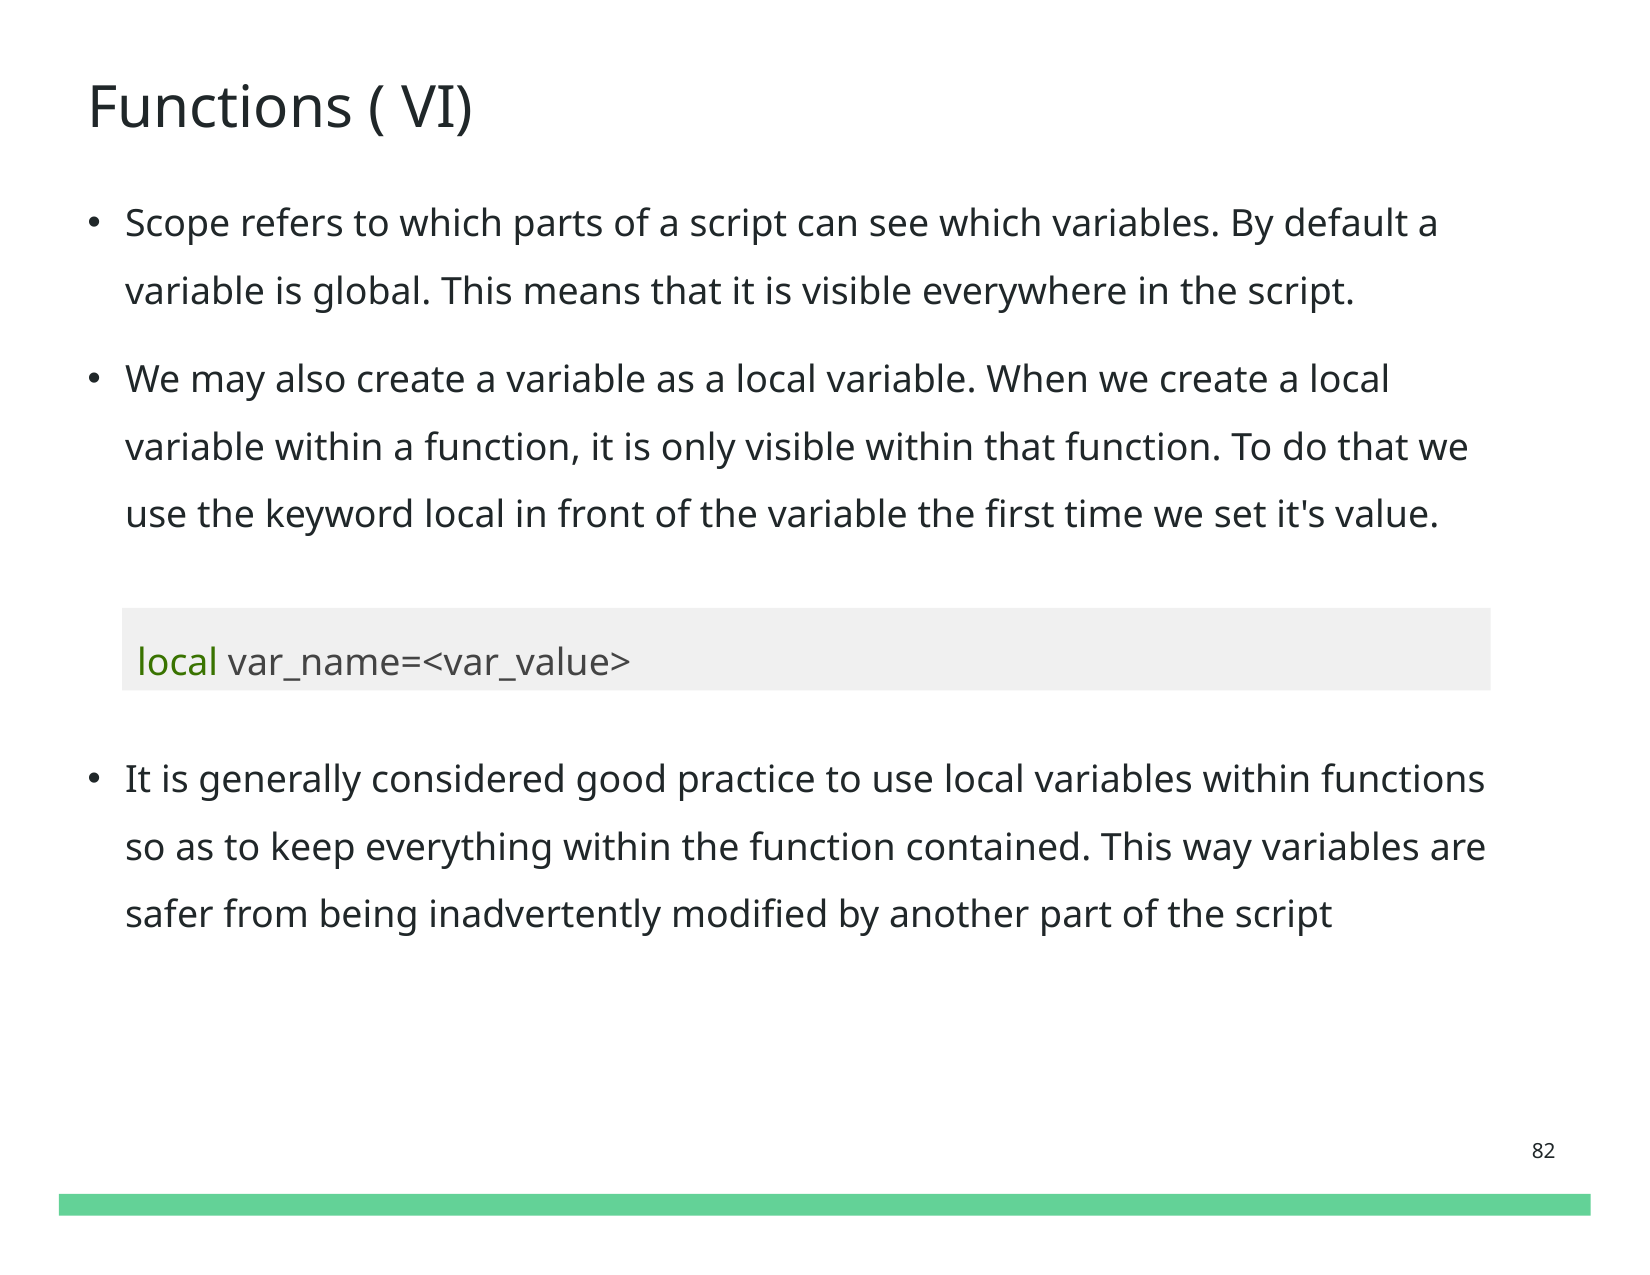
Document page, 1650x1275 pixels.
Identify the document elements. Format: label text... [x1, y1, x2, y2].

title Functions ( VI) [87, 42, 1588, 175]
text_box 82 [1478, 1107, 1571, 1197]
text_box local var_name=<var_value> [122, 607, 1491, 691]
list Scope refers to which parts of a script can see which variables. By default a variable is global. This means that it is visible everywhere in the script. We may also create a variable as a local variable. When we create a local variable within a function, it is only visible within that function. To do that we use the keyword local in front of the variable the first time we set it's value. It is generally considered good practice to use local variables within functions so as to keep everything within the function contained. This way variables are safer from being inadvertently modified by another part of the script . [87, 176, 1491, 265]
